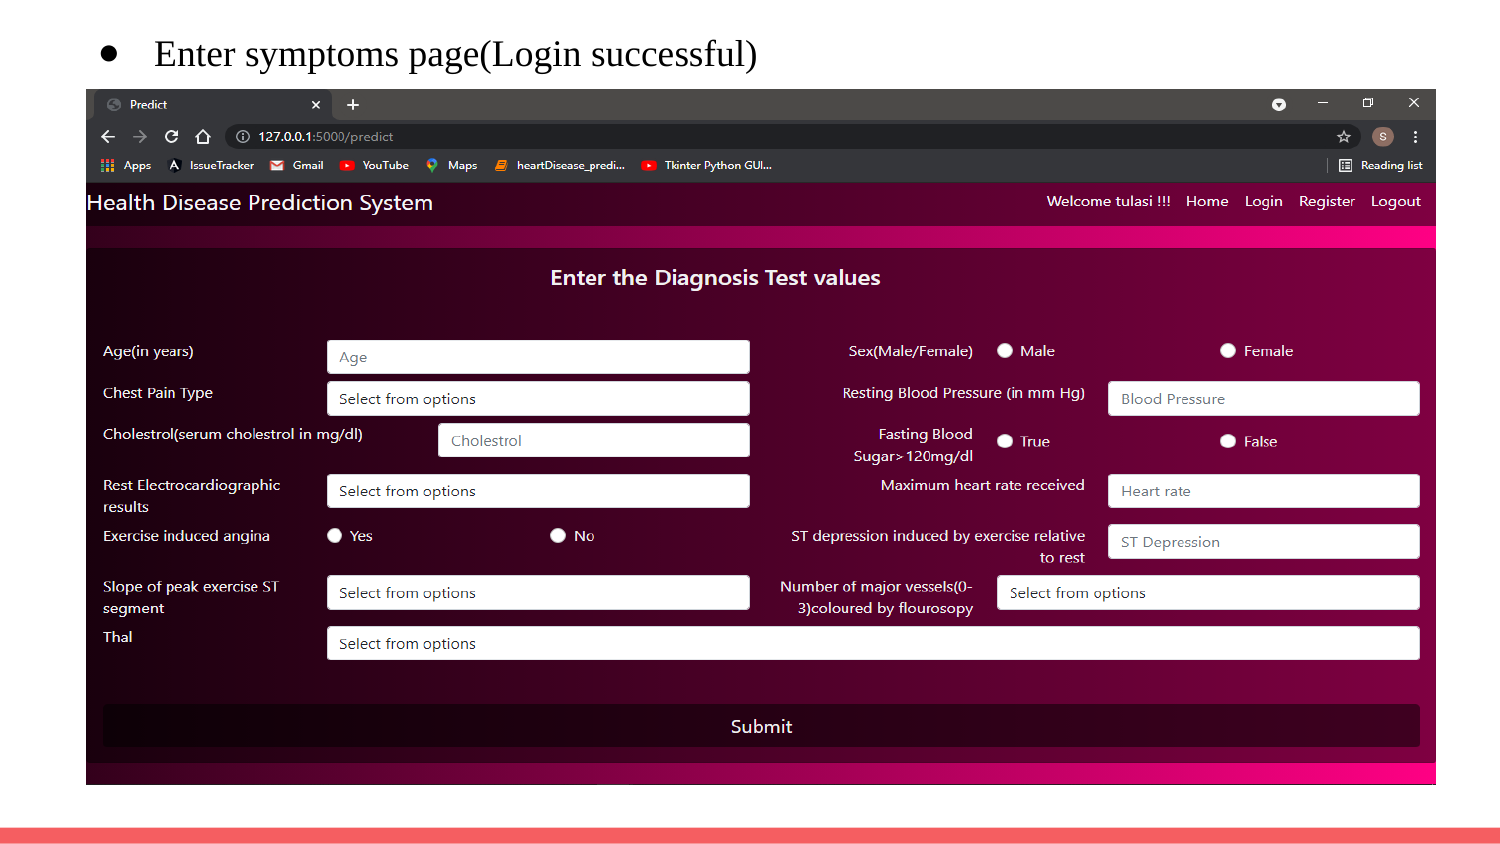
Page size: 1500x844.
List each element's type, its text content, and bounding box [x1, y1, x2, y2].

picture [86, 89, 1437, 785]
text_box Enter symptoms page(Login successful) [64, 13, 1219, 89]
